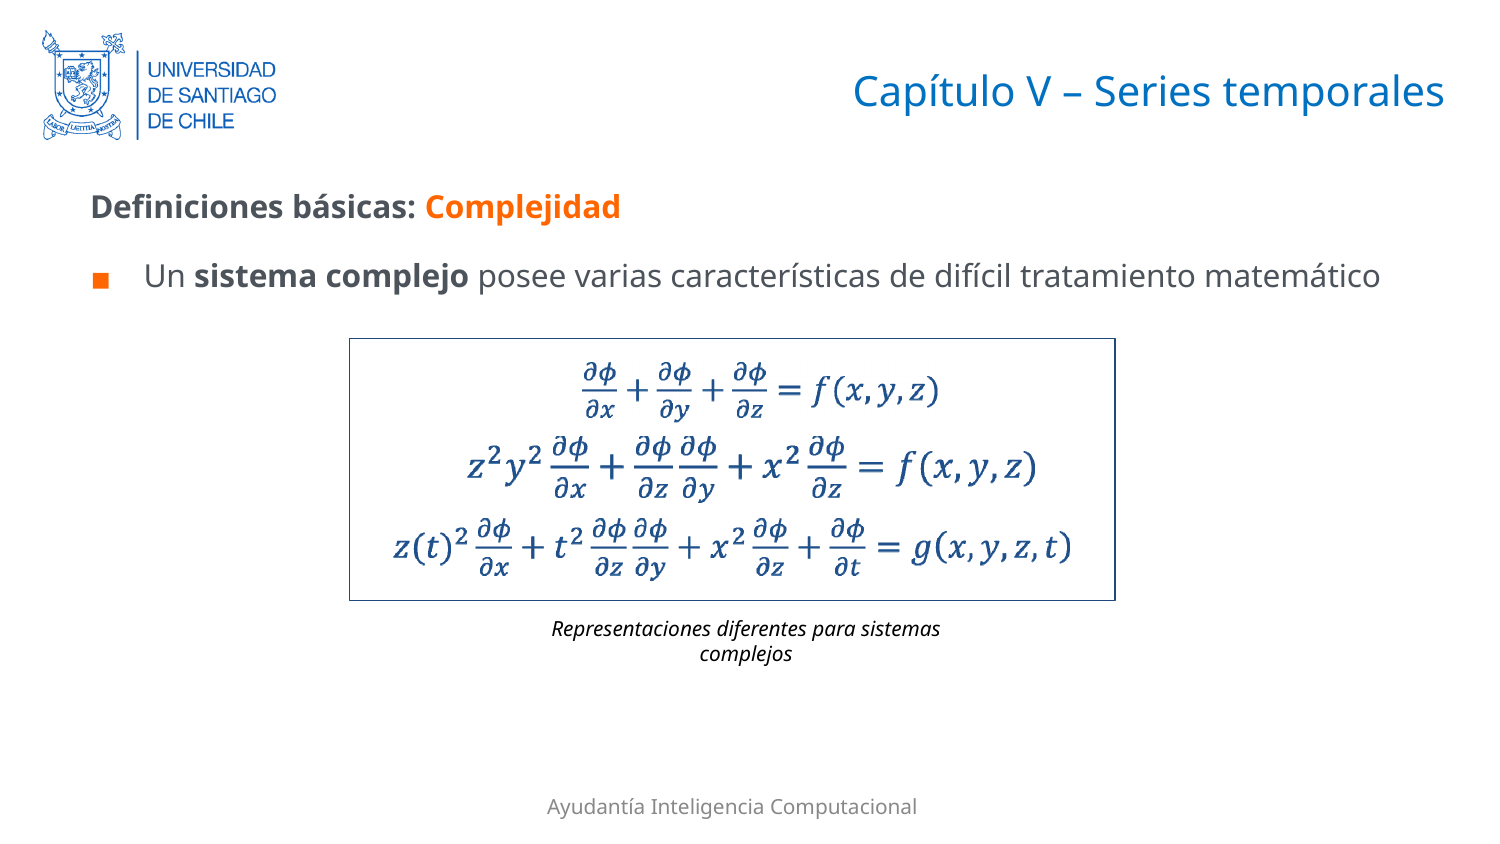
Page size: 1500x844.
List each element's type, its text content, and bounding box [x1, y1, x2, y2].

picture [451, 436, 1041, 503]
text_box Representaciones diferentes para sistemas complejos [524, 601, 968, 681]
title Capítulo V – Series temporales [312, 43, 1461, 137]
footer Ayudantía Inteligencia Computacional [307, 776, 1158, 836]
list Definiciones básicas: Complejidad Un sistema complejo posee varias características de difícil tratamiento matemático [75, 172, 1412, 303]
picture [373, 516, 1079, 582]
picture [569, 357, 941, 423]
picture [29, 20, 289, 151]
text_box [349, 338, 1116, 601]
